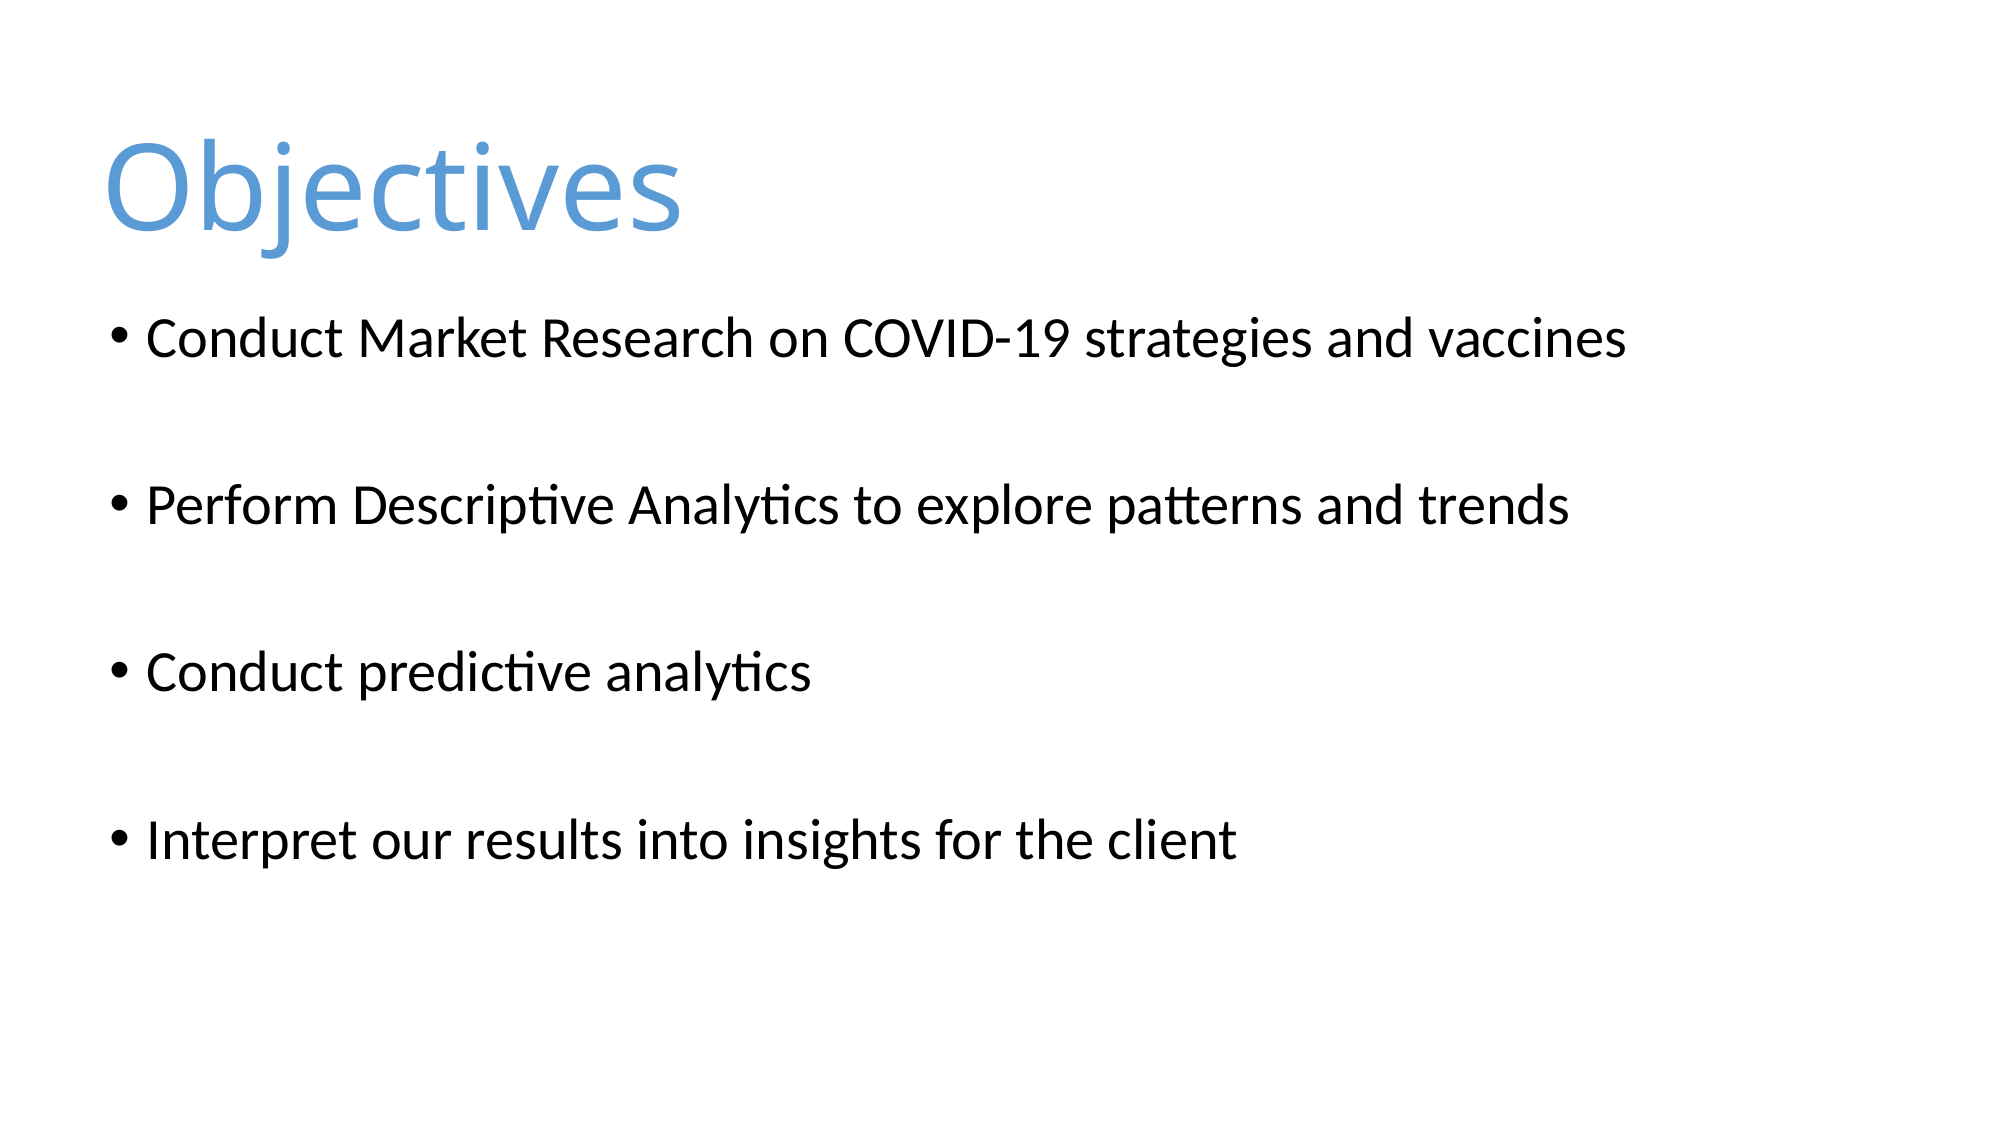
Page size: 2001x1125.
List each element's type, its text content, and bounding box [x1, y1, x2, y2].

title Objectives [86, 101, 711, 281]
list Conduct Market Research on COVID-19 strategies and vaccines Perform Descriptive Analytics to explore patterns and trends Conduct predictive analytics Interpret our results into insights for the client [94, 299, 1820, 1014]
